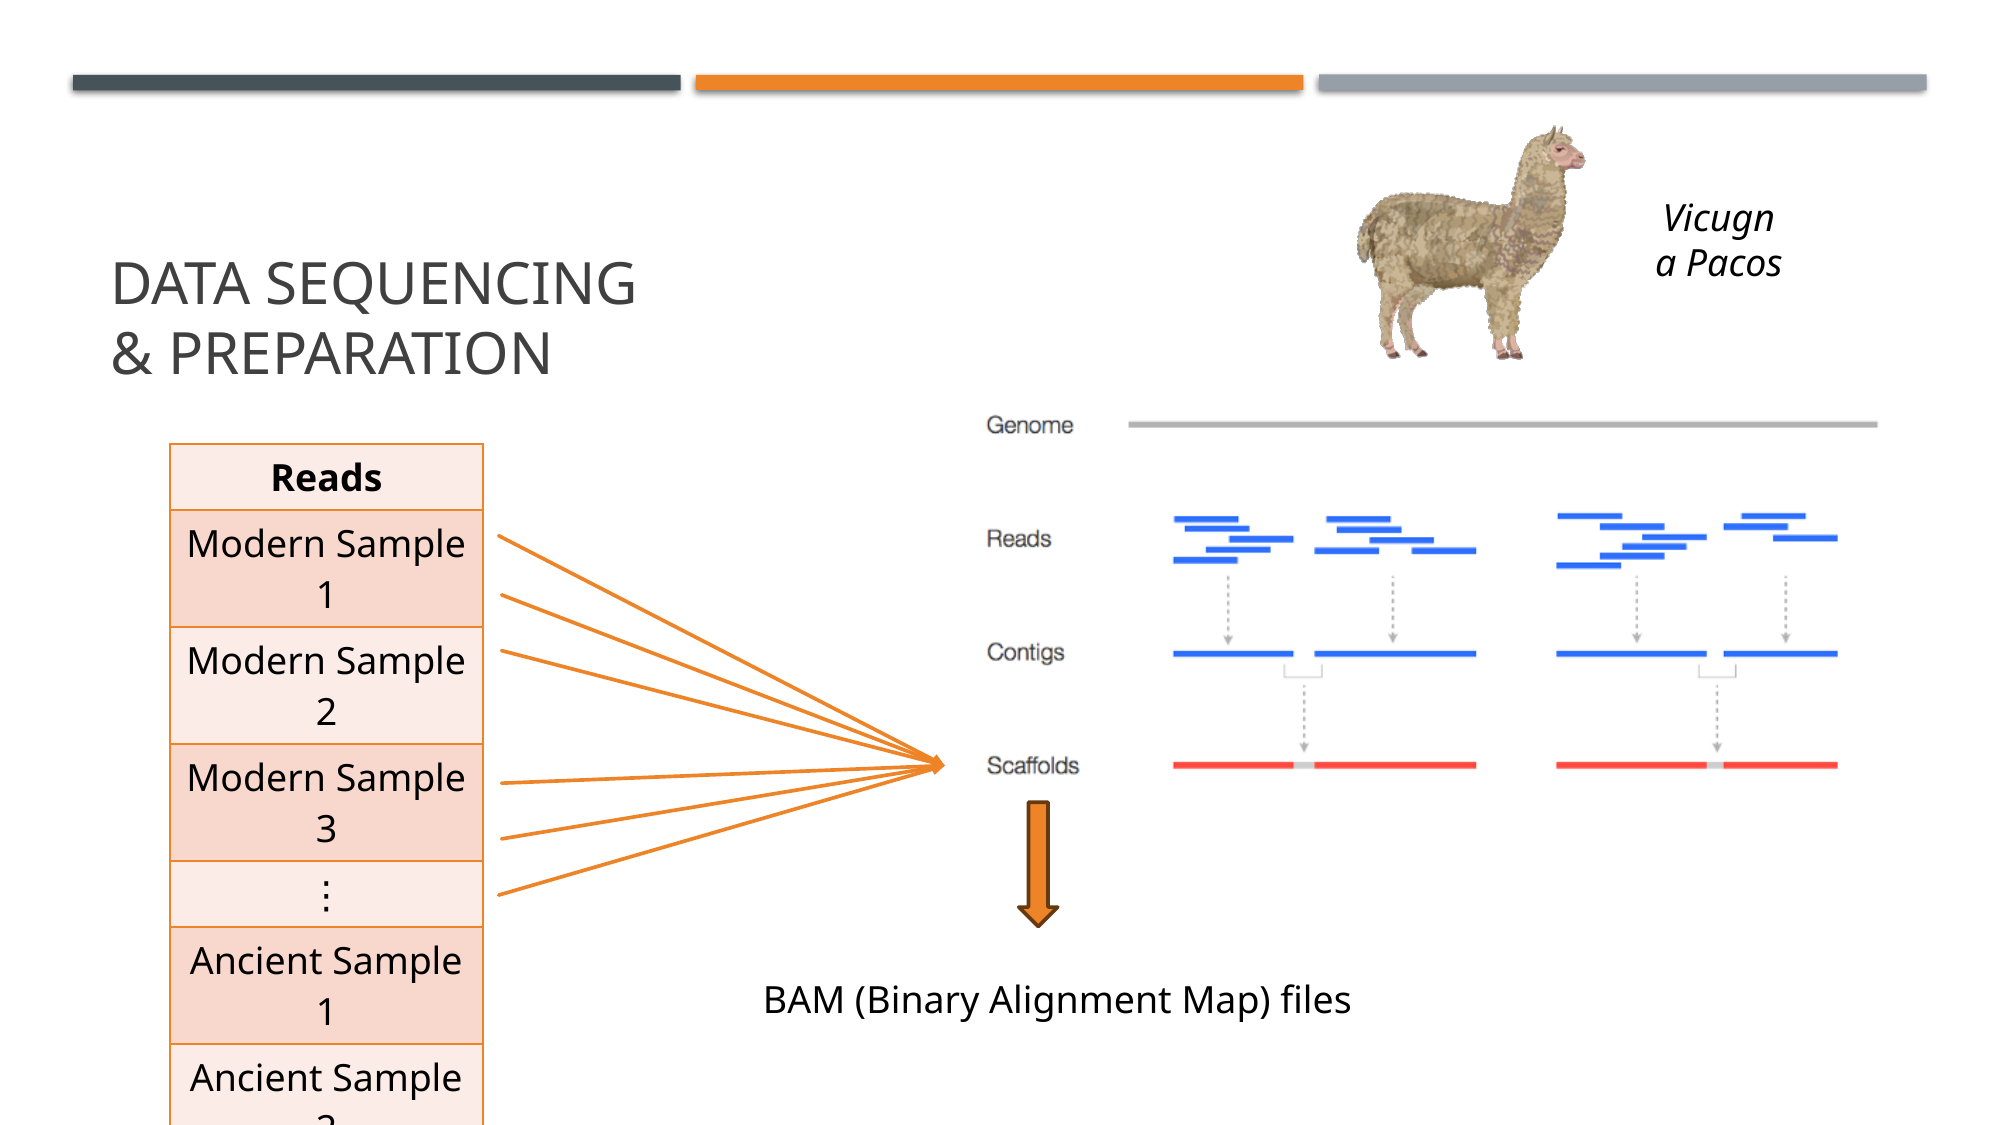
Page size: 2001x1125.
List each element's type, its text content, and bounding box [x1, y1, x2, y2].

text_box [0, 0, 2000, 1125]
table_header Reads [171, 445, 482, 509]
table_cell Modern Sample 3 [171, 745, 482, 860]
text_box [72, 74, 682, 92]
text_box [1318, 73, 1928, 92]
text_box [498, 535, 946, 896]
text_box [787, 801, 1328, 1031]
text_box [695, 74, 1304, 91]
table_cell Modern Sample 2 [171, 628, 482, 743]
table_cell Ancient Sample 2 [171, 1045, 482, 1125]
title Data sequencing & preparation [95, 131, 681, 502]
table_cell Ancient Sample 1 [171, 928, 482, 1043]
table_cell ⋮ [171, 862, 482, 926]
table_cell Modern Sample 1 [171, 511, 482, 626]
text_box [981, 115, 1883, 779]
